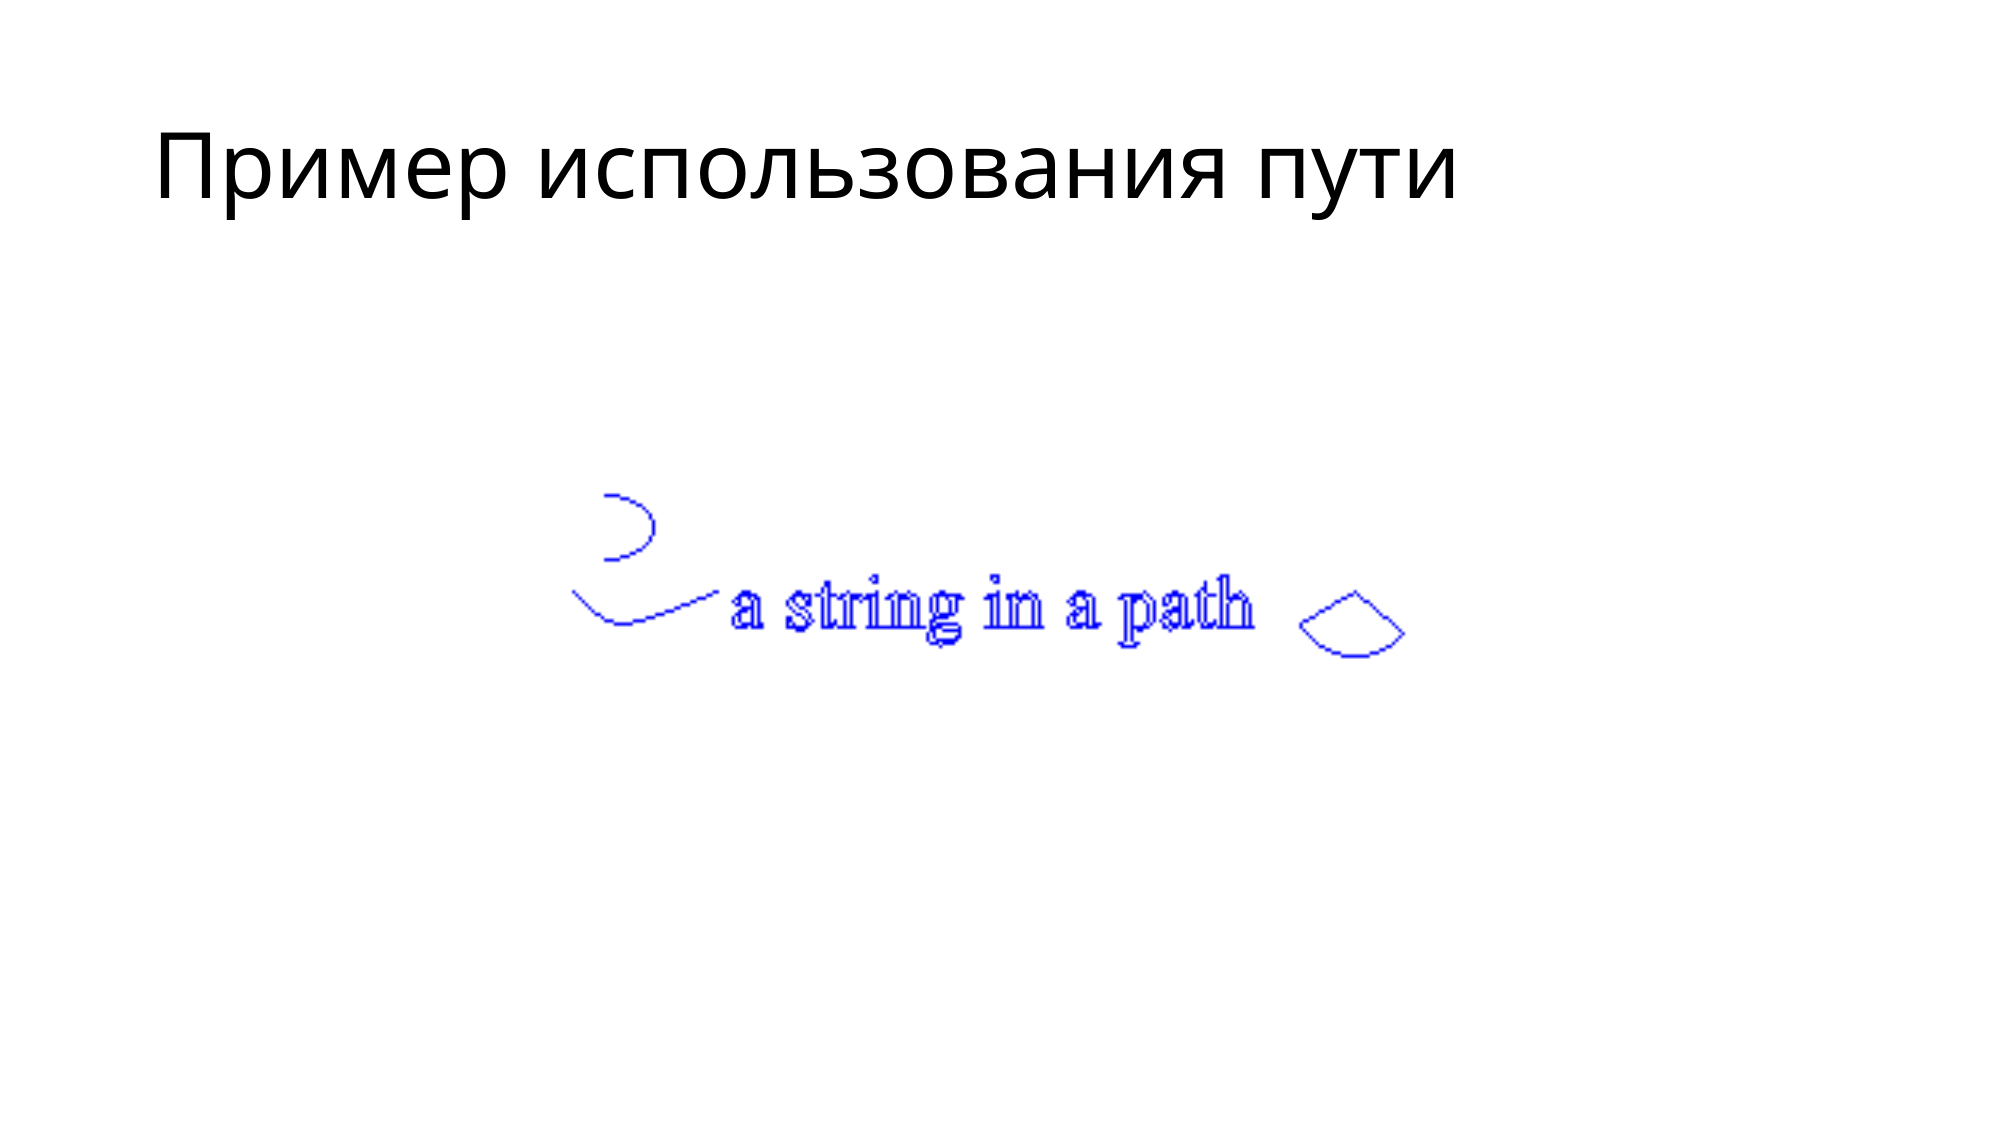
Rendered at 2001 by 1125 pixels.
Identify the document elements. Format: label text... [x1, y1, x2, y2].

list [551, 479, 1425, 675]
title Пример использования пути [137, 59, 1863, 278]
